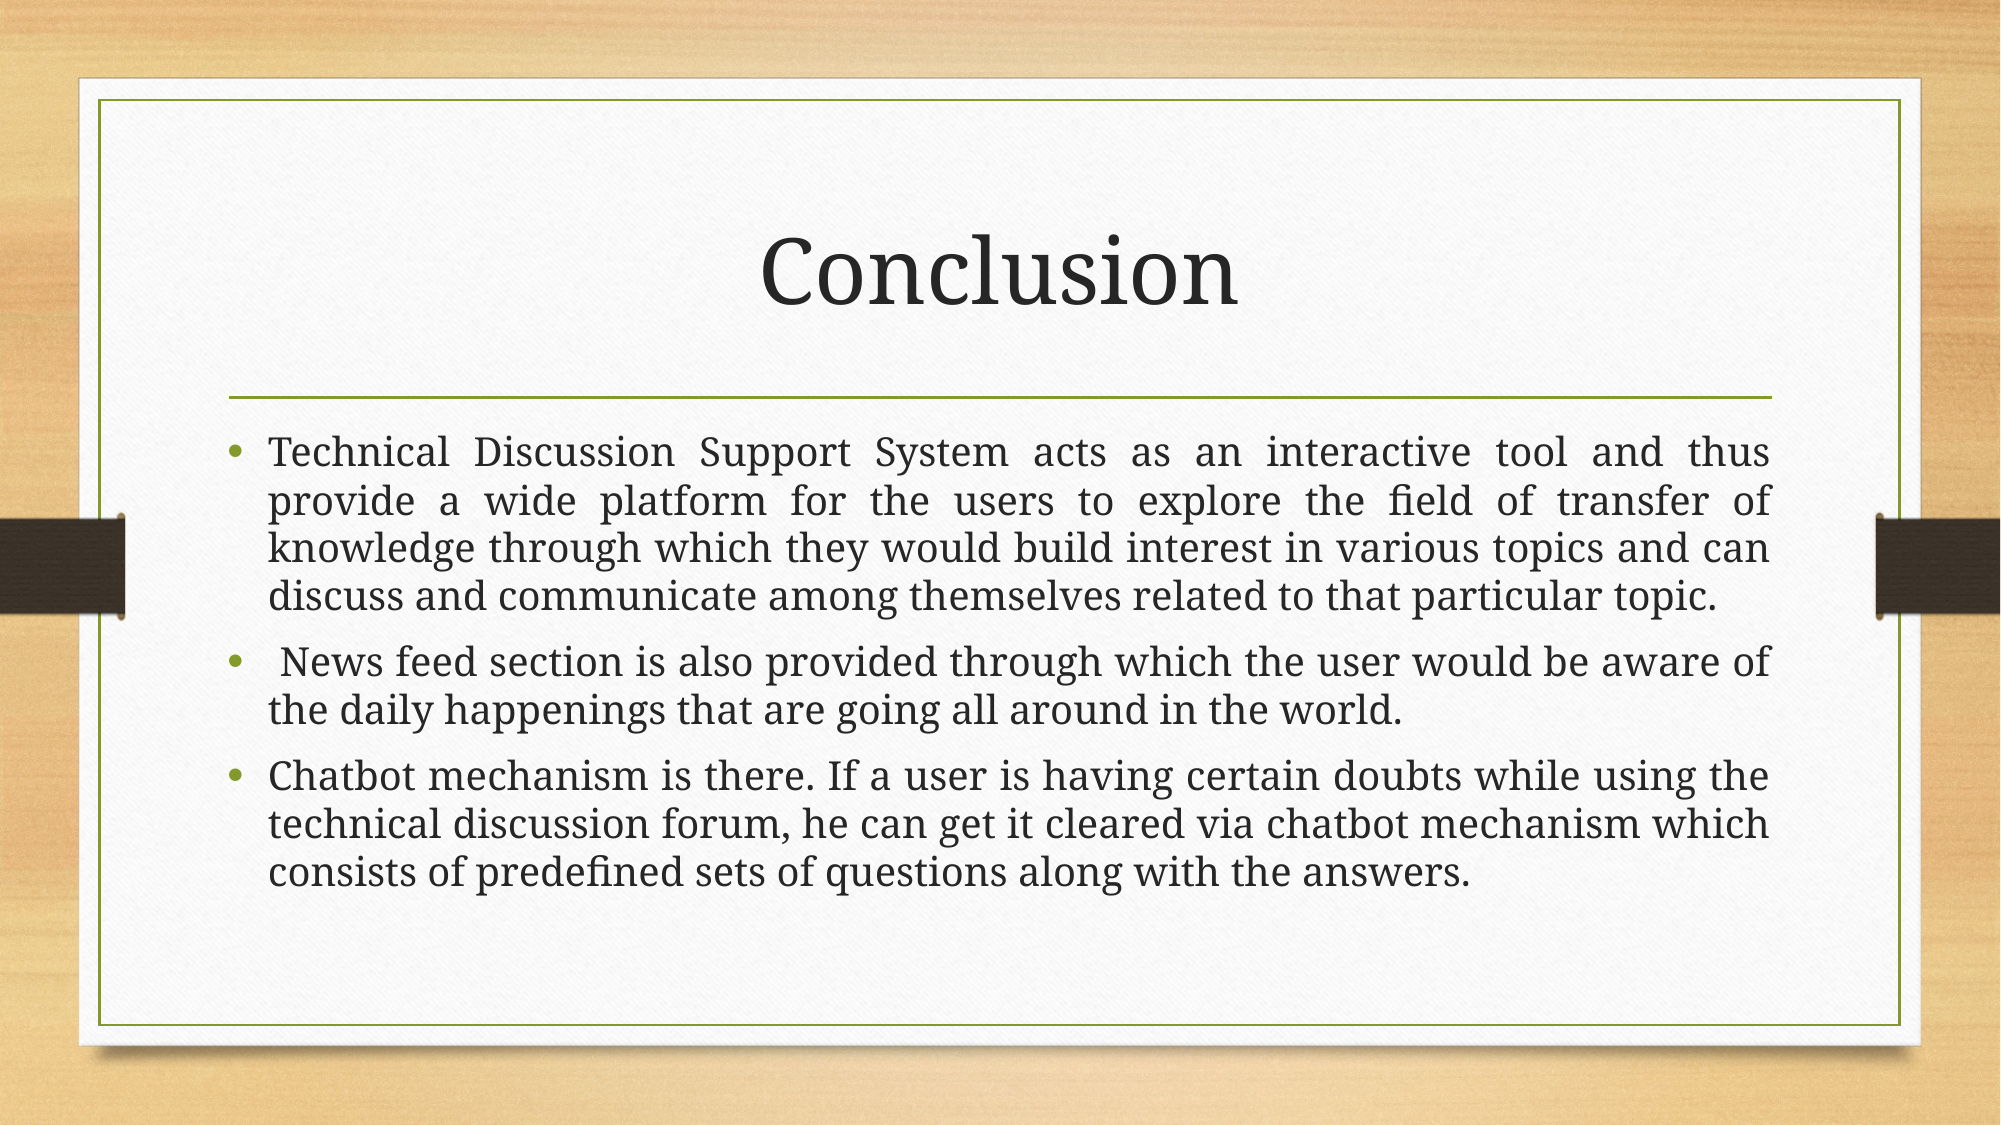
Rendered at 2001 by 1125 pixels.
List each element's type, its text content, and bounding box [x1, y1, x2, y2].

title Conclusion [212, 161, 1788, 375]
picture [0, 0, 2001, 1125]
list Technical Discussion Support System acts as an interactive tool and thus provide a wide platform for the users to explore the field of transfer of knowledge through which they would build interest in various topics and can discuss and communicate among themselves related to that particular topic. News feed section is also provided through which the user would be aware of the daily happenings that are going all around in the world. Chatbot mechanism is there. If a user is having certain doubts while using the technical discussion forum, he can get it cleared via chatbot mechanism which consists of predefined sets of questions along with the answers. [212, 419, 1788, 964]
